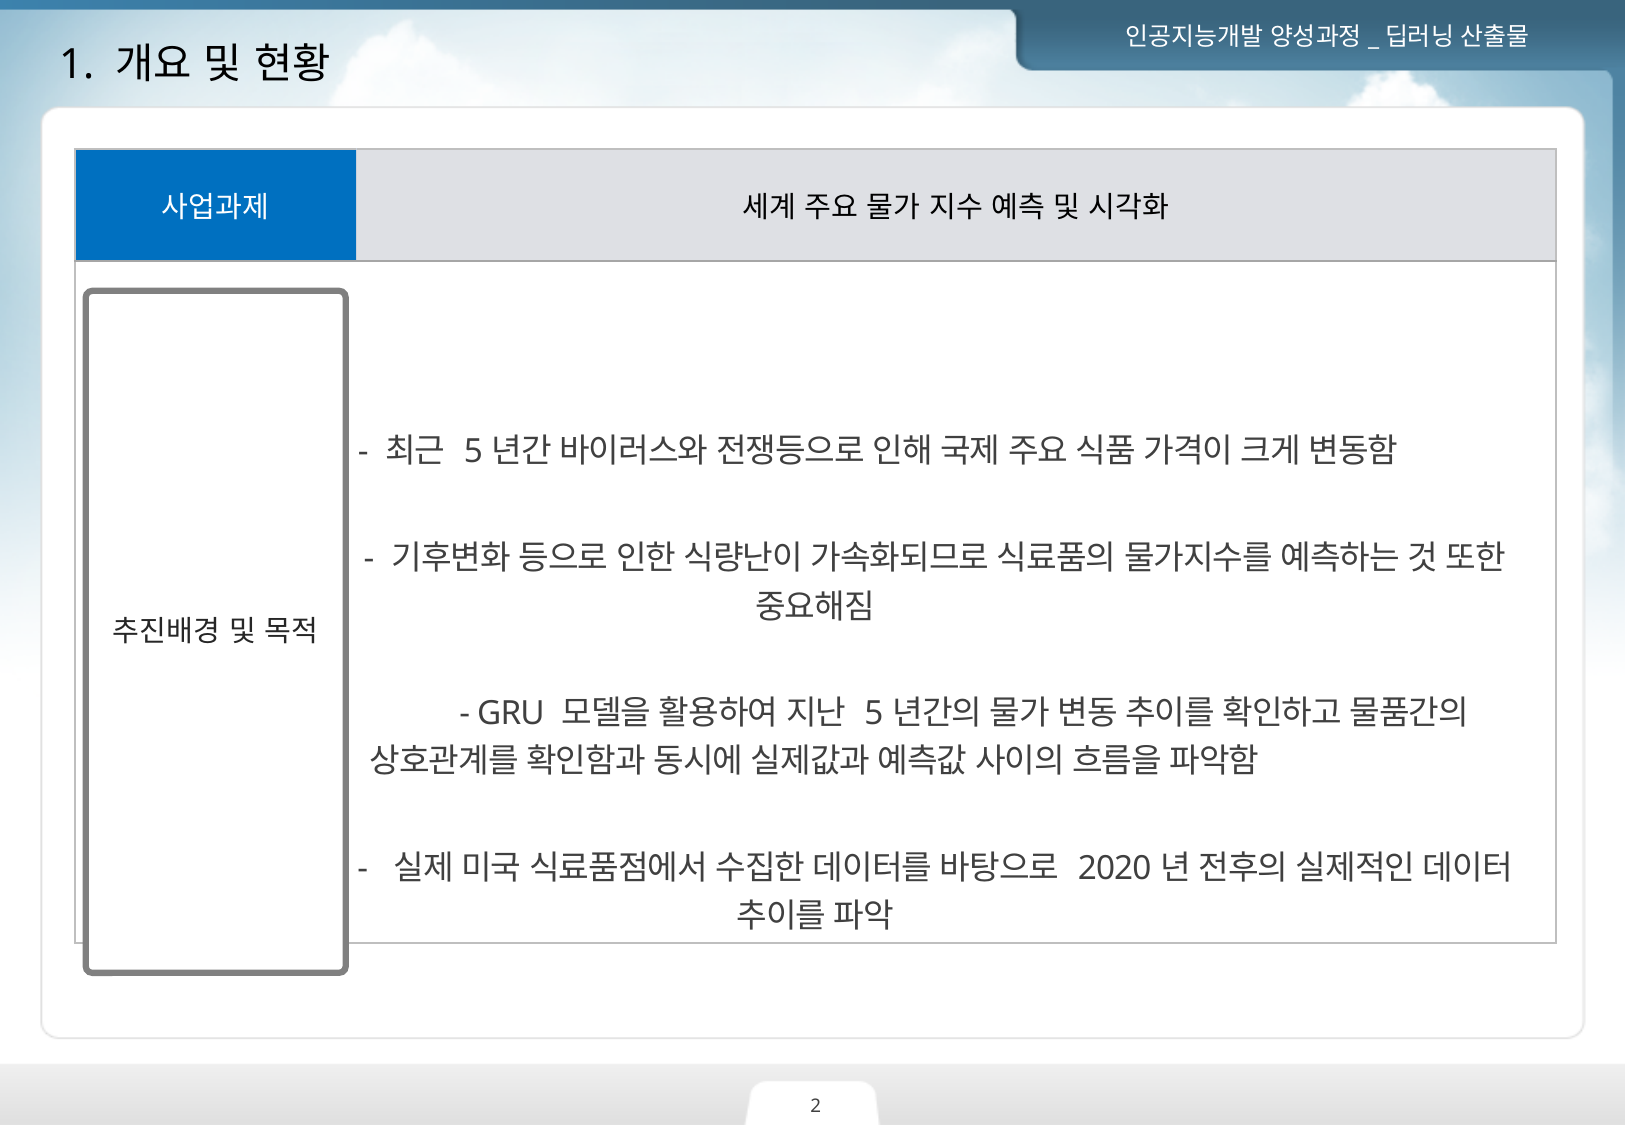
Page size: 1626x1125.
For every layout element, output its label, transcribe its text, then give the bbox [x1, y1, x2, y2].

text_box 추진배경 및 목적 [85, 290, 346, 973]
picture [0, 0, 1625, 1125]
text_box 1. 개요 및 현황 [44, 29, 346, 95]
table_header 세계 주요 물가 지수 예측 및 시각화 [357, 150, 1555, 260]
table_header 사업과제 [76, 150, 356, 260]
table_cell - 최근 5년간 바이러스와 전쟁등으로 인해 국제 주요 식품 가격이 크게 변동함 - - 기후변화 등으로 인한 식량난이 가속화되므로 식료품의 물가지수를 예측하는 것 또한 중요해짐 GRU 모델 - GRU 모델을 활용하여 지난 5년간의 물가 변동 추이를 확인하고 물품간의 상호관계를 확인함과 동시에 실제값과 예측값 사이의 흐름을 파악함 - - 실제 미국 식료품점에서 수집한 데이터를 바탕으로 2020년 전후의 실제적인 데이터 추이를 파악 [76, 262, 1555, 942]
